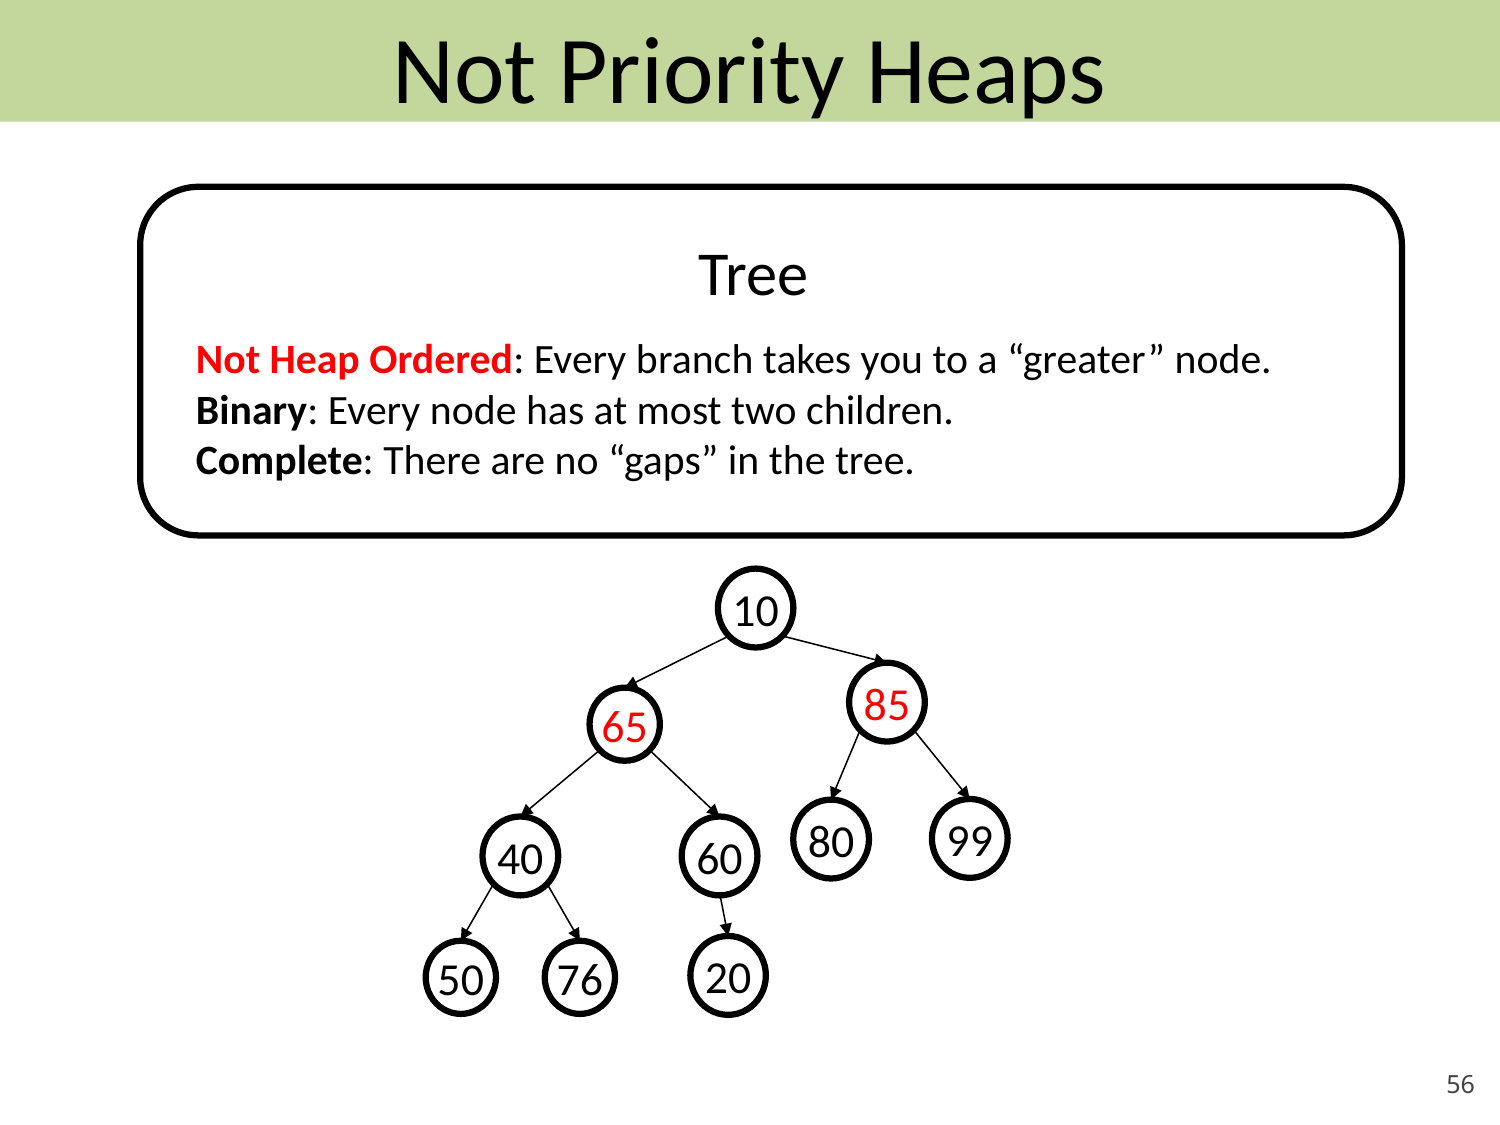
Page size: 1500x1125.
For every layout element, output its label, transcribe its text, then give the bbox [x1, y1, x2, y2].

text_box Not Priority Heaps [74, 0, 1425, 113]
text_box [719, 895, 729, 937]
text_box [546, 886, 581, 938]
text_box 10 [717, 568, 794, 648]
text_box 85 [849, 663, 925, 742]
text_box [782, 635, 888, 663]
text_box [830, 729, 861, 800]
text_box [460, 886, 494, 938]
text_box 99 [931, 799, 1008, 878]
text_box 76 [544, 940, 616, 1014]
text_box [649, 749, 720, 817]
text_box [624, 635, 730, 688]
text_box 65 [589, 688, 660, 761]
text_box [913, 729, 970, 800]
text_box 20 [690, 936, 766, 1015]
text_box 80 [793, 800, 869, 879]
text_box 60 [681, 816, 758, 896]
text_box 50 [425, 941, 497, 1014]
text_box 40 [482, 817, 559, 896]
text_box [520, 749, 600, 817]
text_box [140, 186, 1402, 536]
